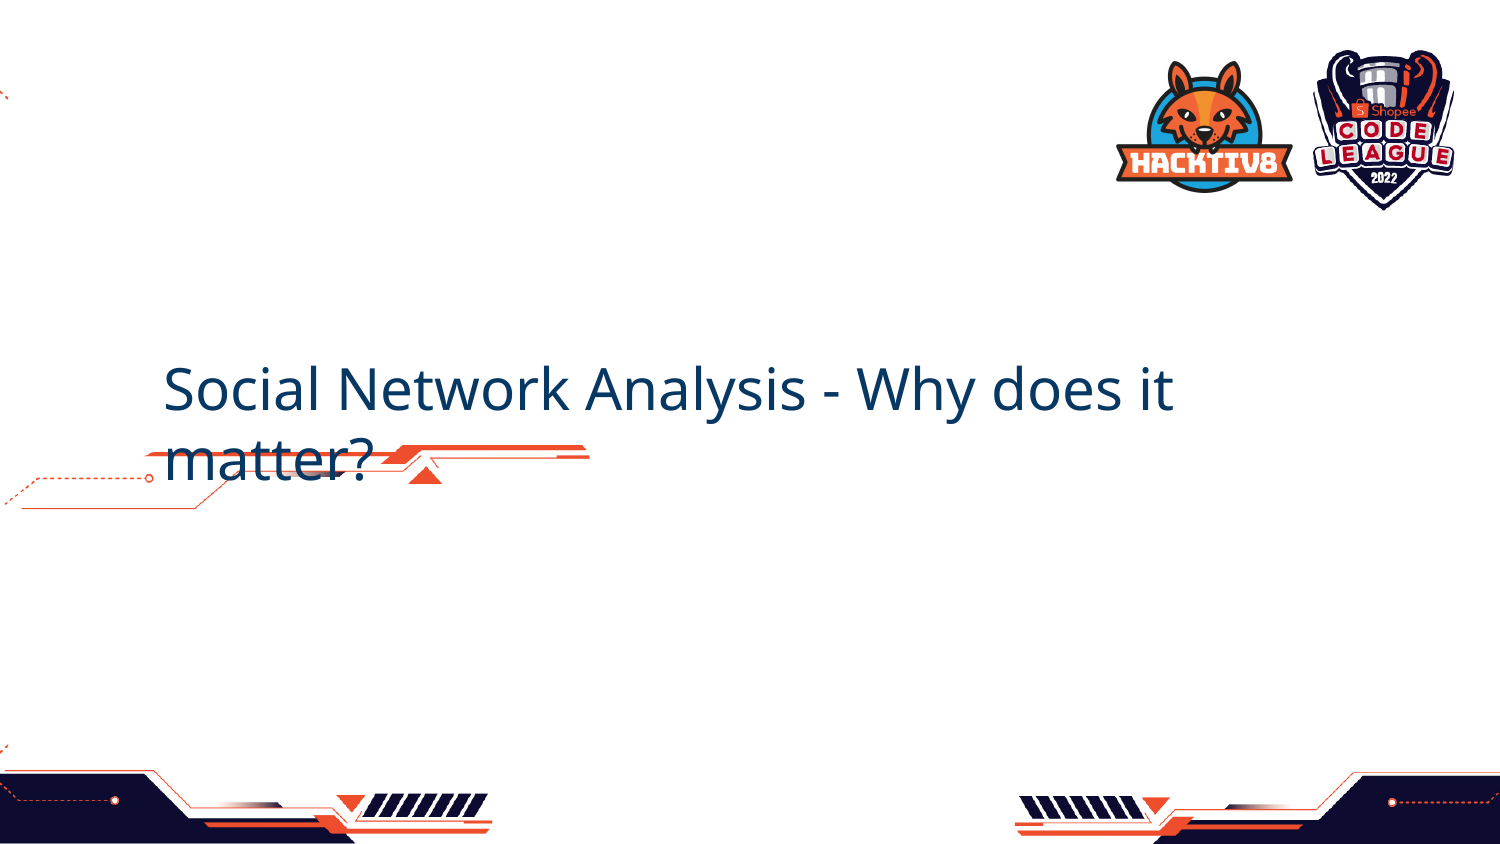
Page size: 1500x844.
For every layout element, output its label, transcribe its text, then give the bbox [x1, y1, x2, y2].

text_box Social Network Analysis - Why does it matter? [148, 337, 1406, 507]
picture [0, 0, 1500, 844]
